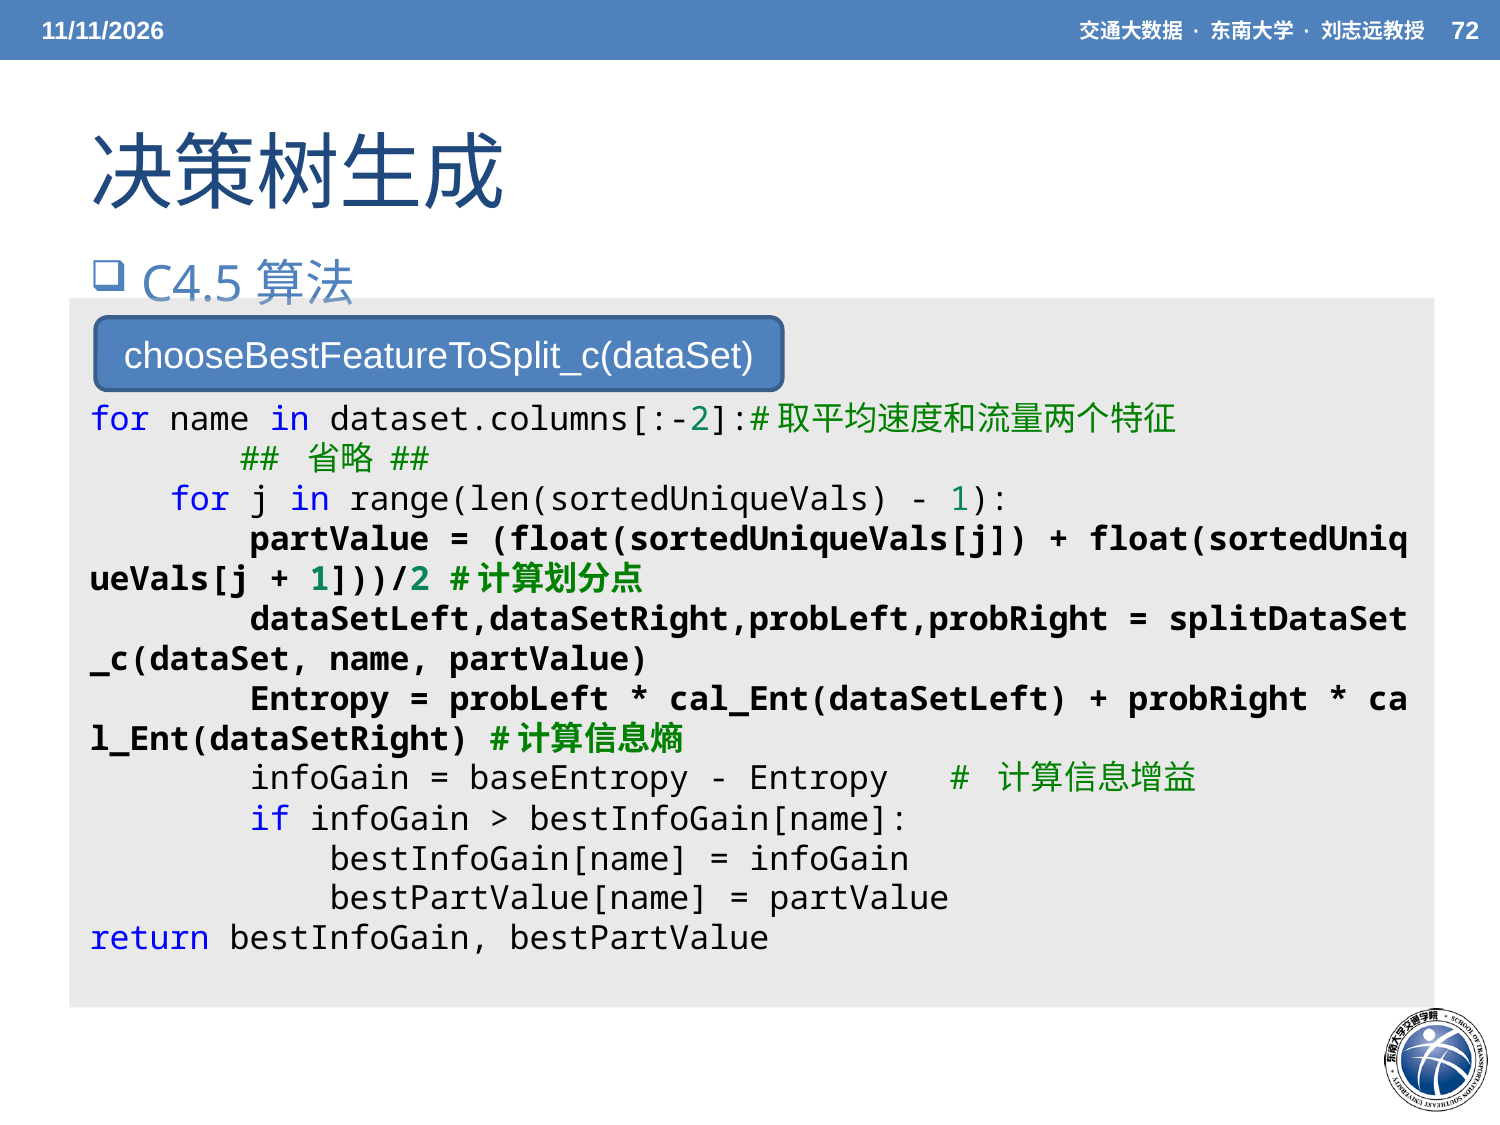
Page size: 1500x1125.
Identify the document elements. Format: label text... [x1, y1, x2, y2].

slide_number 72 [1436, 2, 1500, 58]
title 决策树生成 [75, 87, 1425, 250]
text_box for name in dataset.columns[:-2]:#取平均速度和流量两个特征 ## 省略 ## for j in range(len(sortedUniqueVals) - 1): partValue = (float(sortedUniqueVals[j]) + float(sortedUniqueVals[j + 1]))/2 #计算划分点 dataSetLeft,dataSetRight,probLeft,probRight = splitDataSet_c(dataSet, name, partValue) Entropy = probLeft * cal_Ent(dataSetLeft) + probRight * cal_Ent(dataSetRight) #计算信息熵 infoGain = baseEntropy - Entropy # 计算信息增益 if infoGain > bestInfoGain[name]: bestInfoGain[name] = infoGain bestPartValue[name] = partValue return bestInfoGain, bestPartValue [75, 390, 1435, 1044]
text_box chooseBestFeatureToSplit_c(dataSet) [93, 315, 785, 393]
text_box C4.5算法 [74, 214, 1408, 296]
picture [1384, 1008, 1489, 1112]
footer 交通大数据 · 东南大学 · 刘志远教授 [647, 2, 1436, 58]
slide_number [26, 2, 502, 58]
text_box [67, 296, 1436, 1010]
